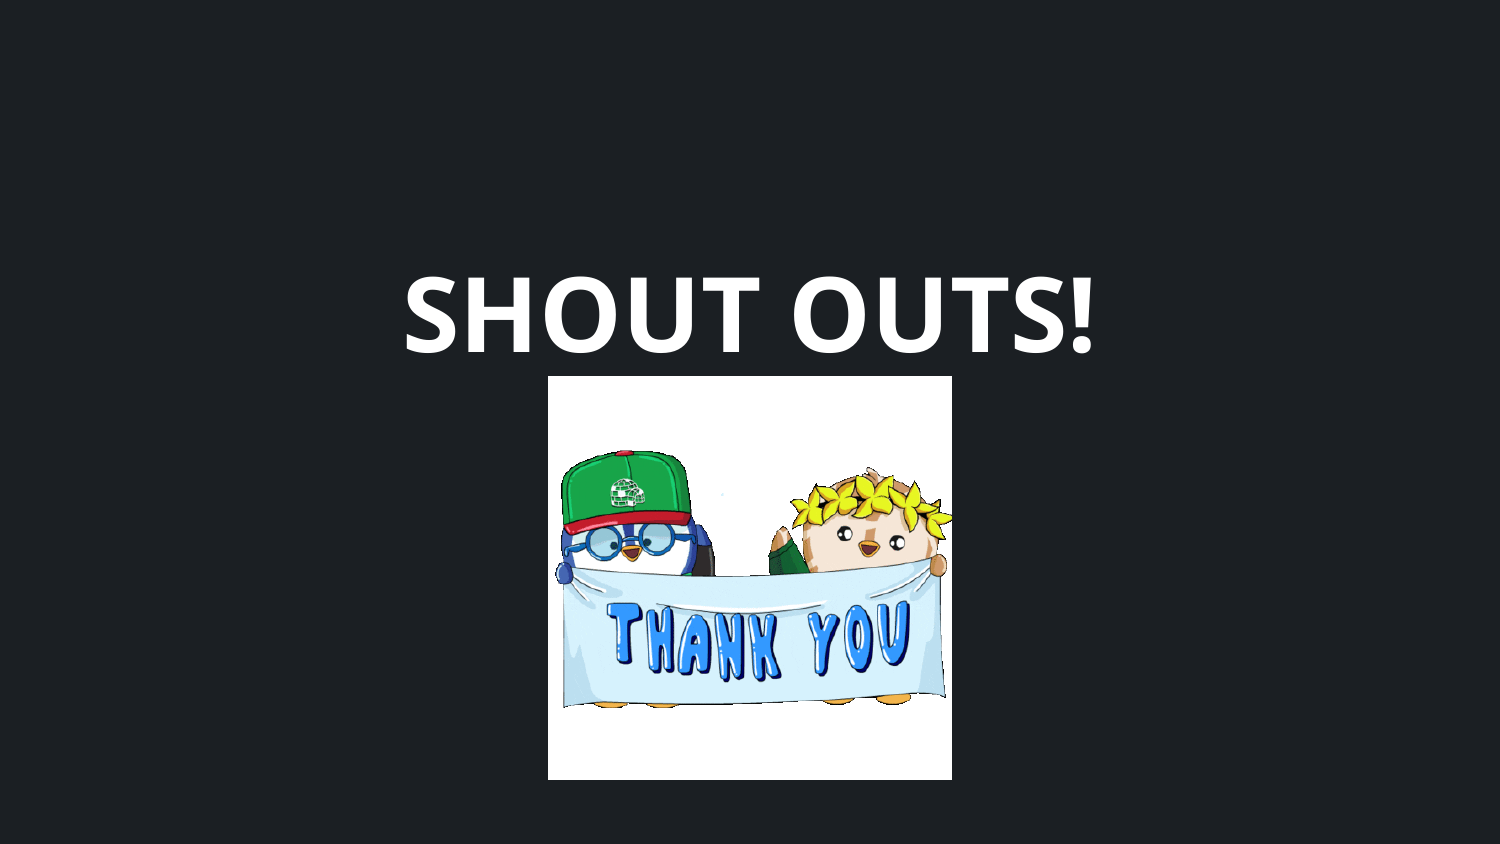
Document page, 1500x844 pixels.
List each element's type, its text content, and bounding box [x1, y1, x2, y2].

text_box SHOUT OUTS! [0, 218, 1500, 404]
picture [548, 376, 952, 781]
